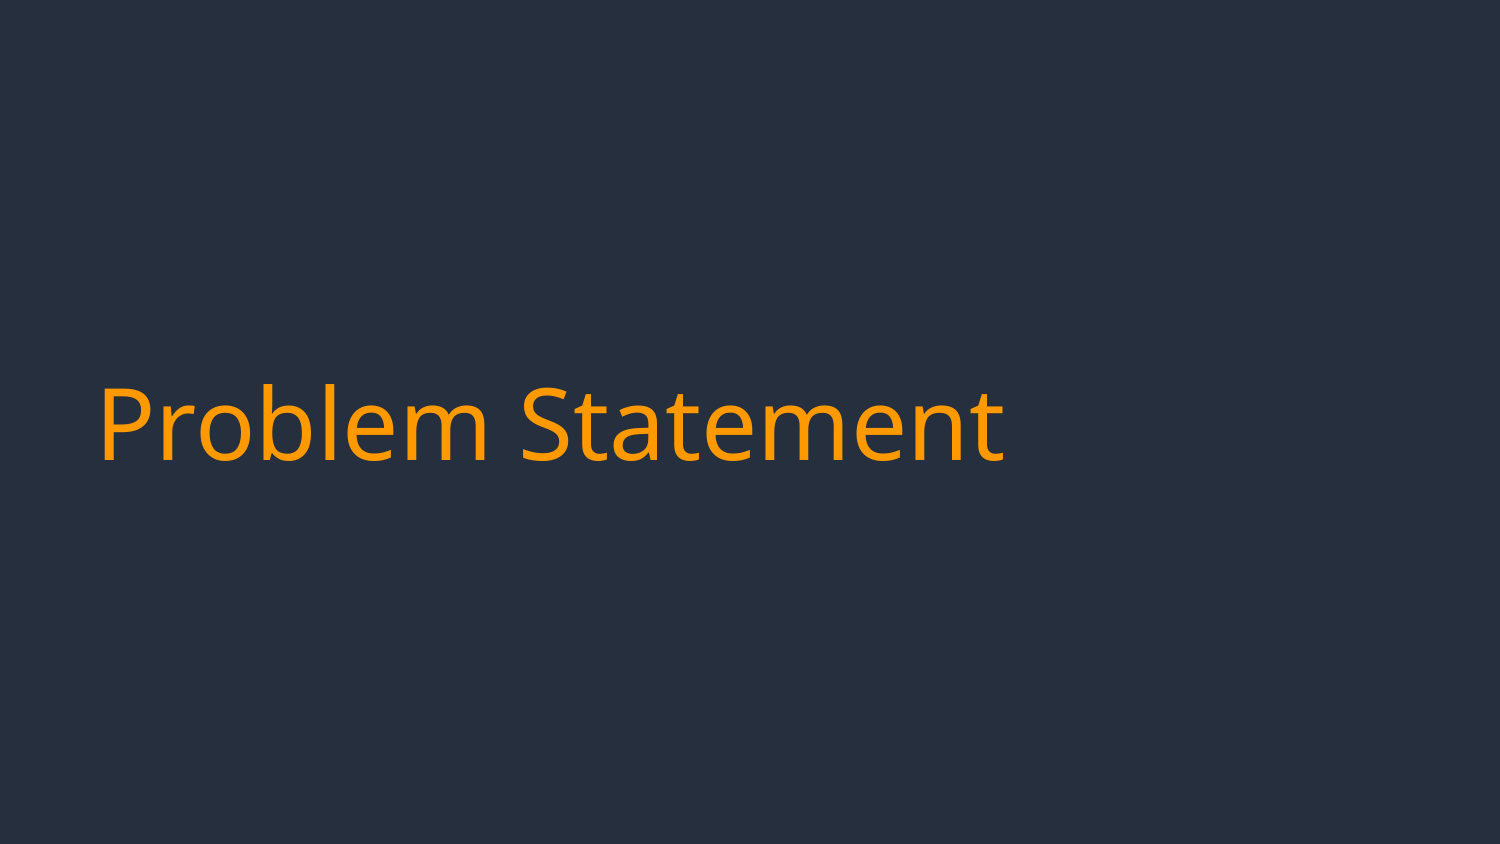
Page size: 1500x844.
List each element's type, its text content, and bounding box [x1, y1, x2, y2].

title Problem Statement [80, 86, 1102, 758]
